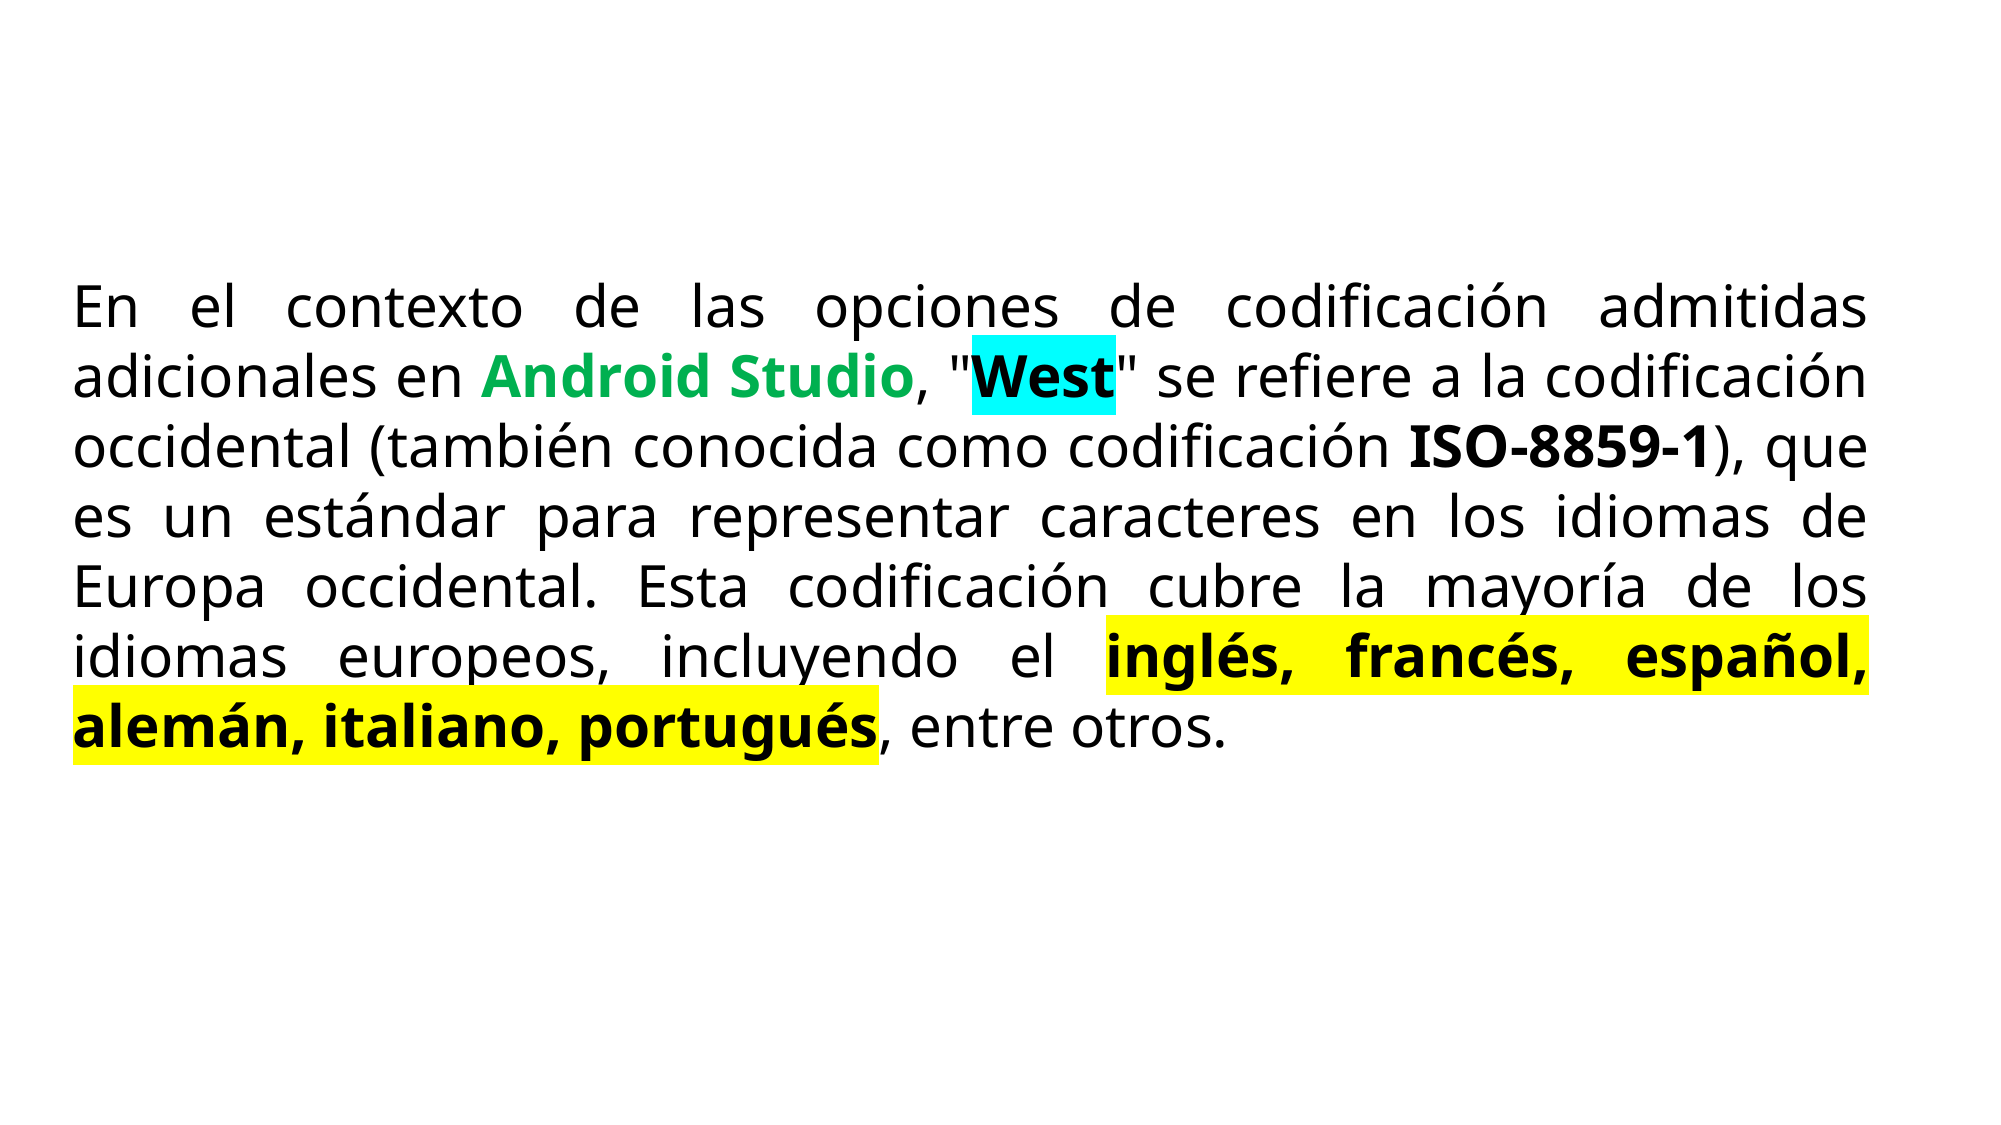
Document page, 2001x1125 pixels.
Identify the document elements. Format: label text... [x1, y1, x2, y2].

text_box En el contexto de las opciones de codificación admitidas adicionales en Android Studio, "West" se refiere a la codificación occidental (también conocida como codificación ISO-8859-1), que es un estándar para representar caracteres en los idiomas de Europa occidental. Esta codificación cubre la mayoría de los idiomas europeos, incluyendo el inglés, francés, español, alemán, italiano, portugués, entre otros. [57, 261, 1884, 767]
